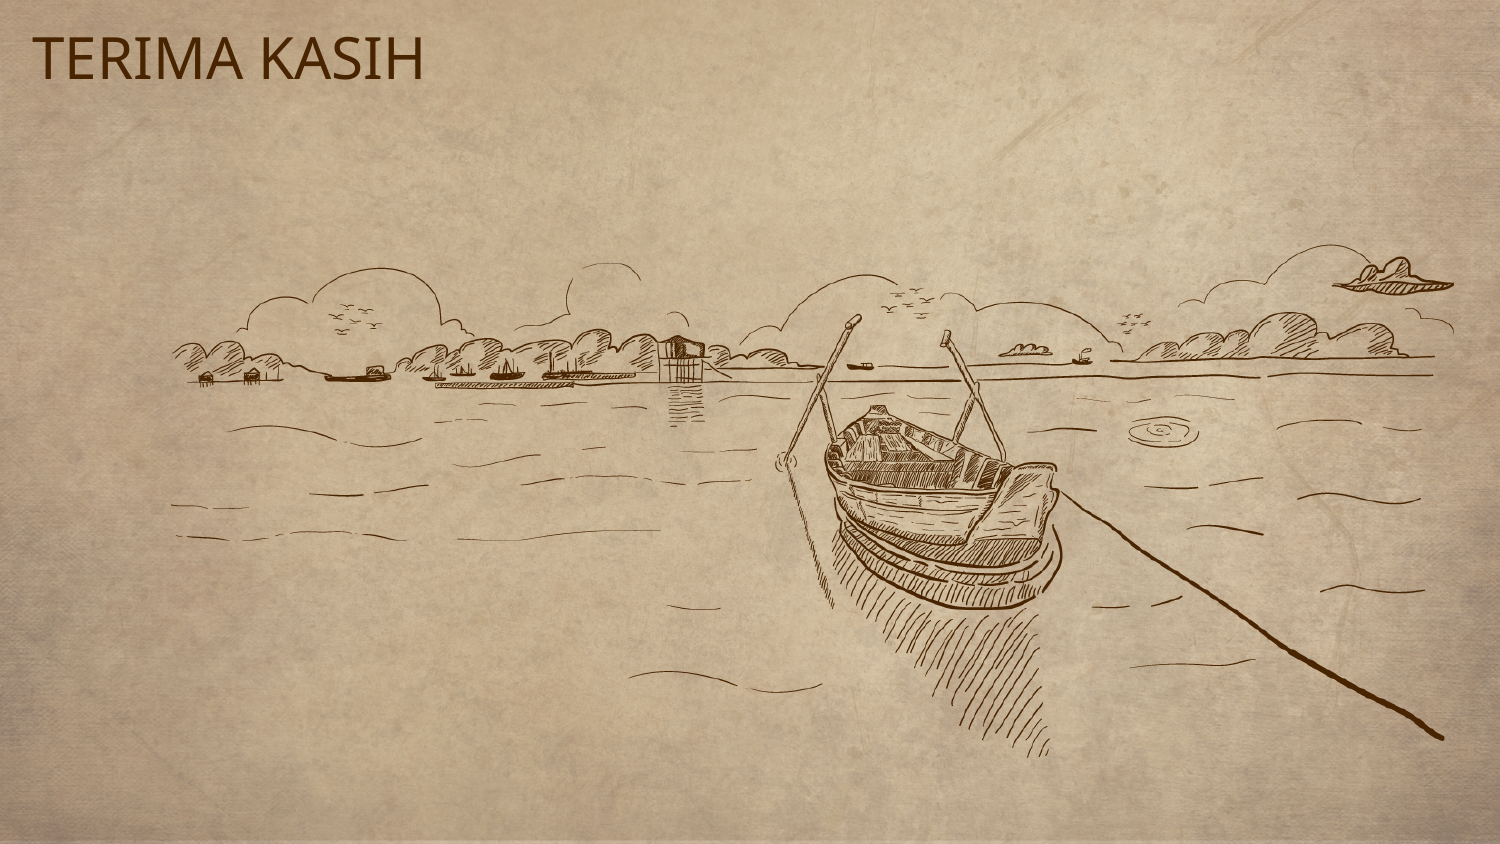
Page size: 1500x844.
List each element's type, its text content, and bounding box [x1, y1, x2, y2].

picture [0, 0, 1500, 844]
title TERIMA KASIH [17, 8, 551, 104]
